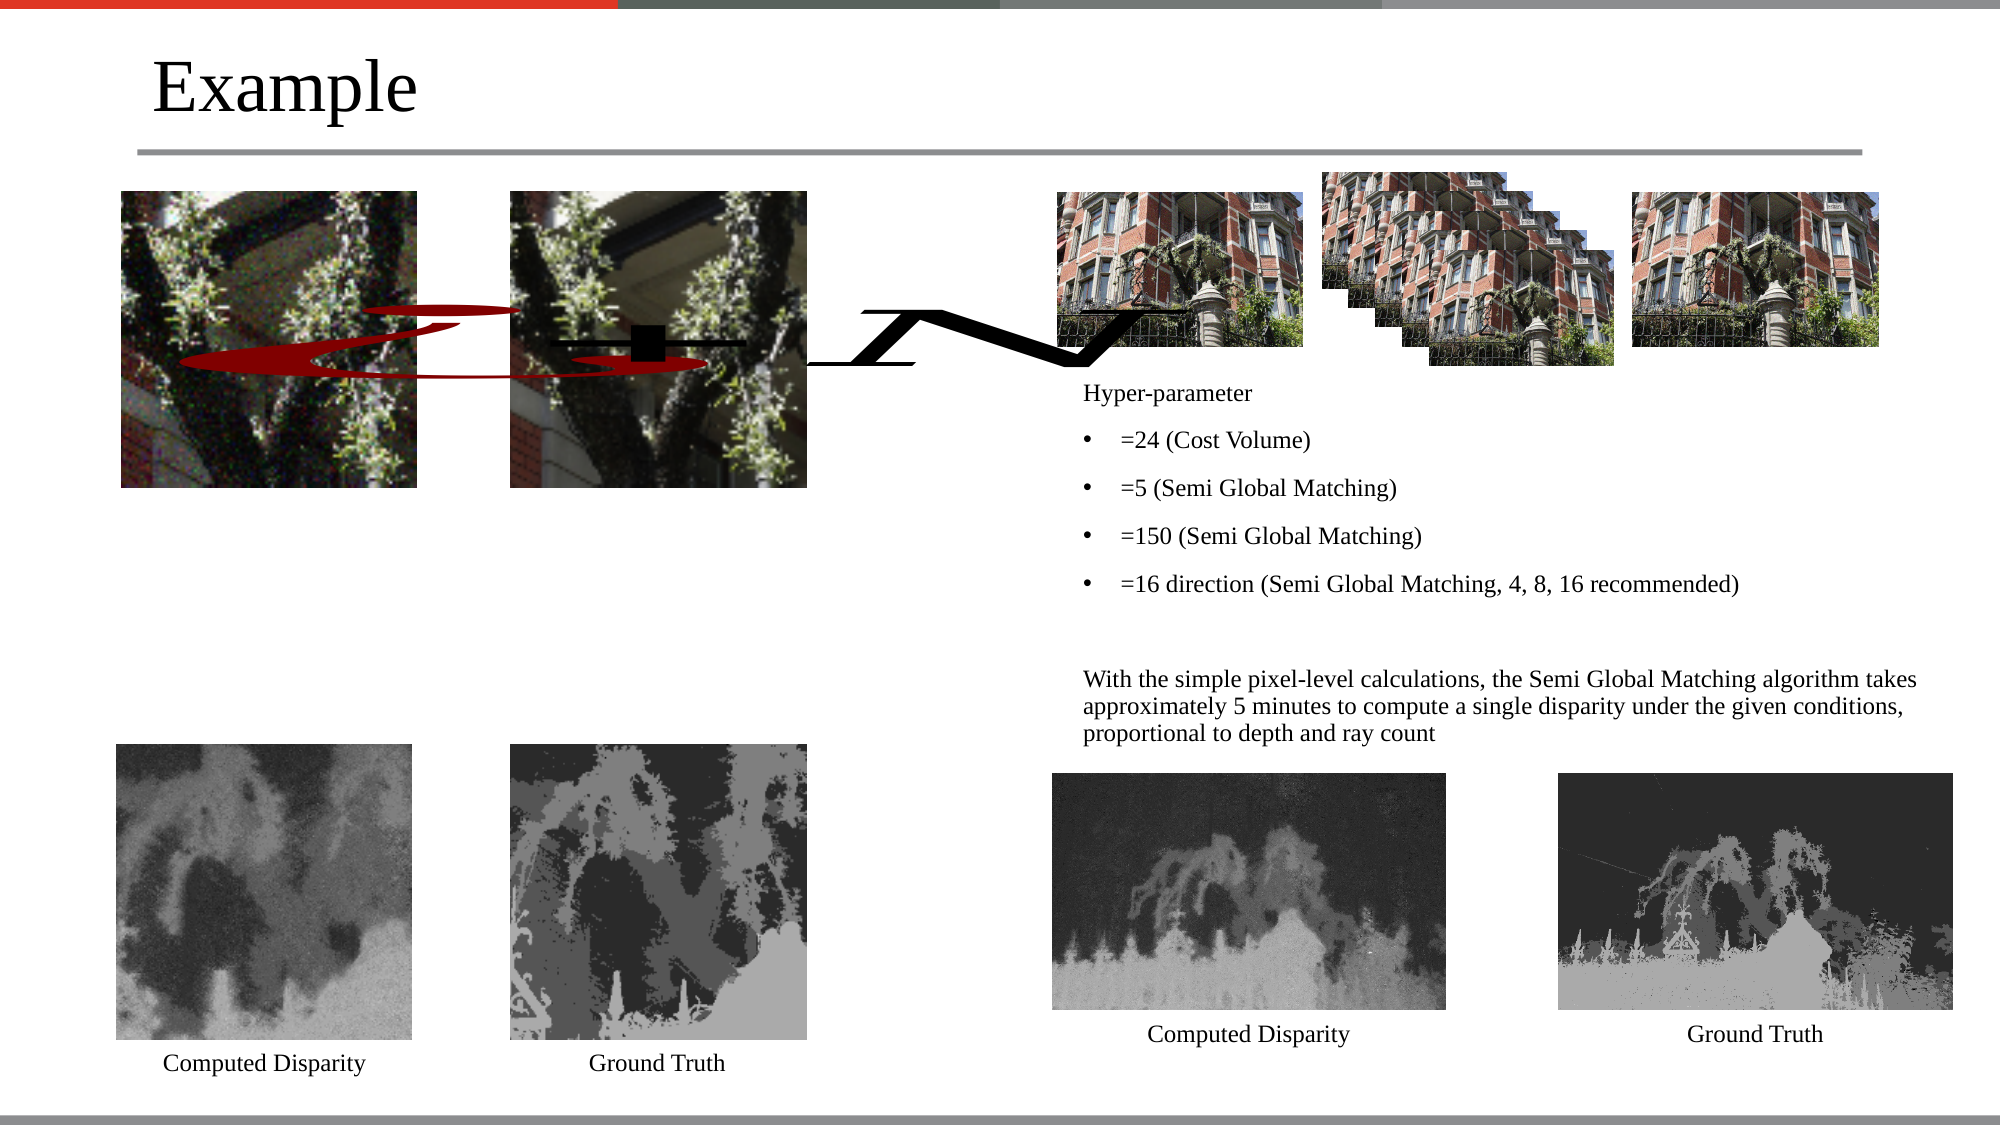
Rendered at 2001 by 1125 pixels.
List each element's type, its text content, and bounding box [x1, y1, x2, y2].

text_box Ground Truth [462, 1039, 852, 1085]
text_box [1322, 172, 1614, 366]
picture [1632, 192, 1879, 347]
picture [510, 744, 807, 1040]
text_box Computed Disparity [70, 1039, 459, 1085]
text_box Computed Disparity [1054, 1010, 1444, 1055]
picture [116, 744, 412, 1040]
title Example [137, 22, 1863, 152]
picture [1223, 192, 1303, 347]
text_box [116, 191, 1223, 488]
text_box Ground Truth [1561, 1010, 1950, 1055]
picture [1052, 773, 1446, 1010]
picture [1558, 773, 1953, 1010]
